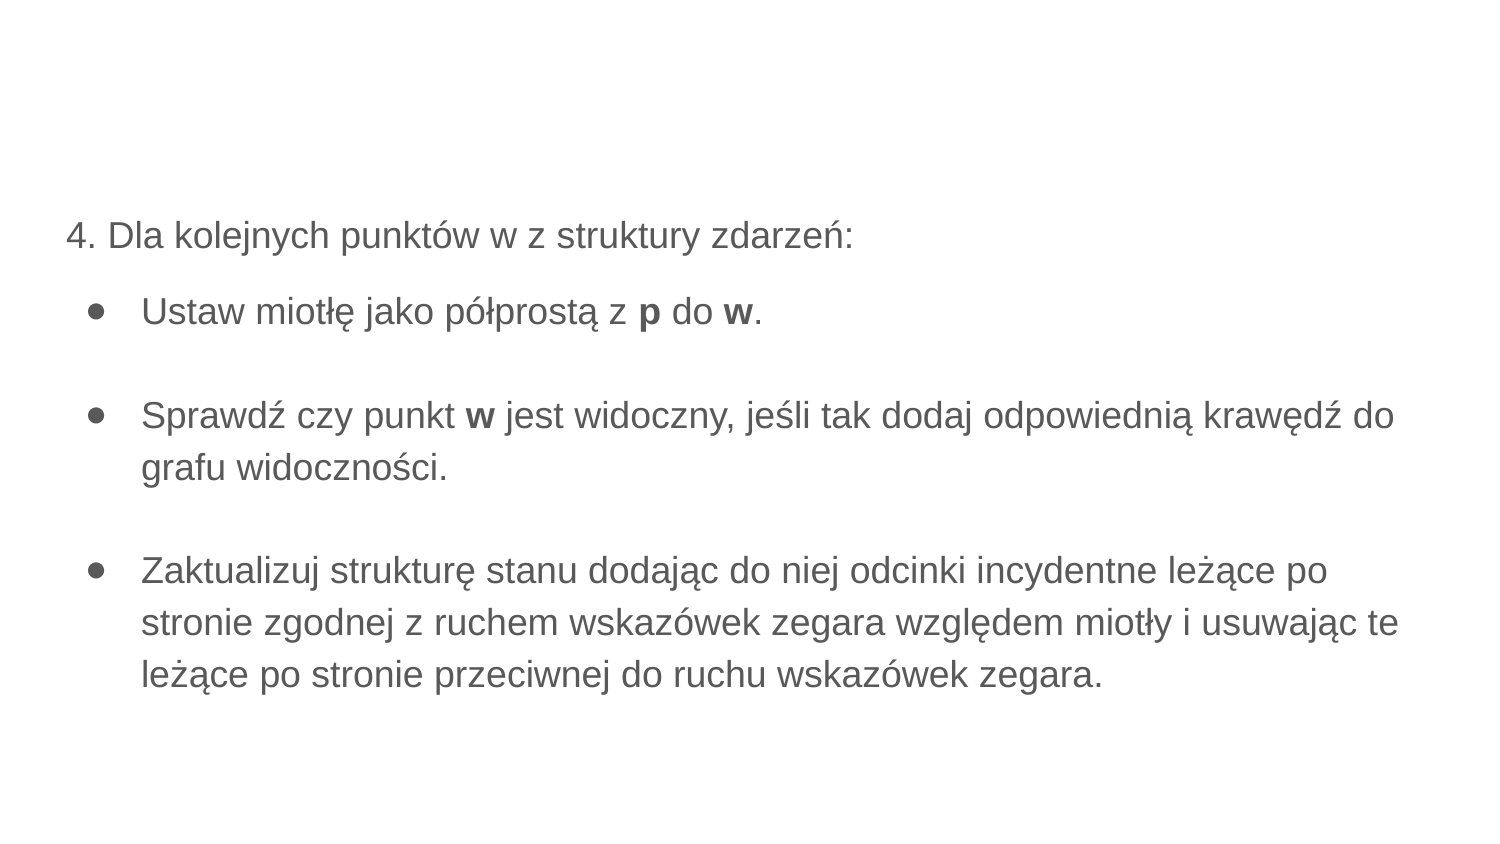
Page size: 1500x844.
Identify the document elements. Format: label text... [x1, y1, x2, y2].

list 4. Dla kolejnych punktów w z struktury zdarzeń: Ustaw miotłę jako półprostą z p do w. Sprawdź czy punkt w jest widoczny, jeśli tak dodaj odpowiednią krawędź do grafu widoczności. Zaktualizuj strukturę stanu dodając do niej odcinki incydentne leżące po stronie zgodnej z ruchem wskazówek zegara względem miotły i usuwając te leżące po stronie przeciwnej do ruchu wskazówek zegara. [51, 189, 1449, 750]
